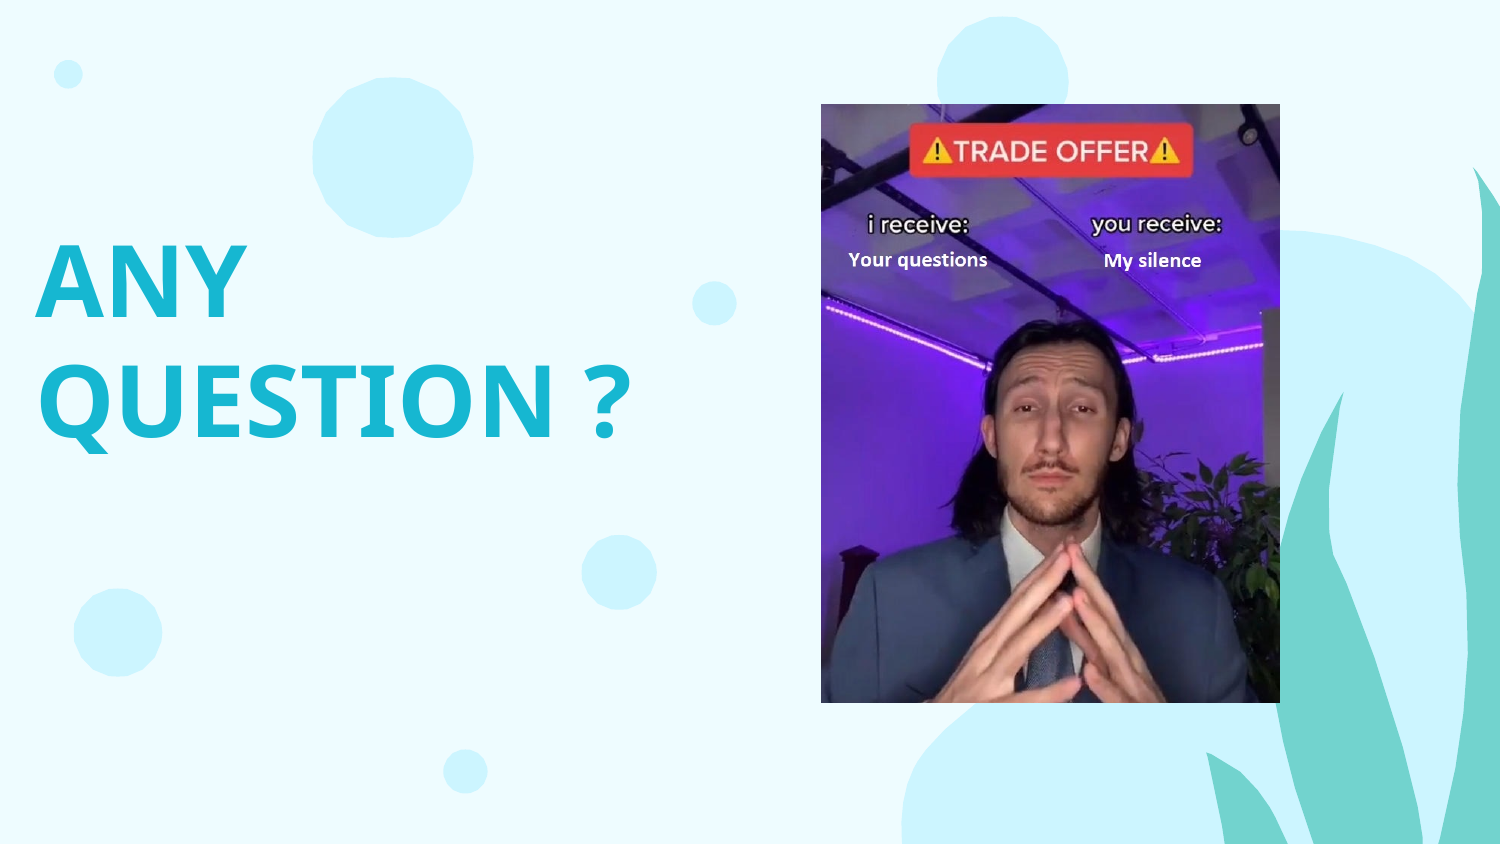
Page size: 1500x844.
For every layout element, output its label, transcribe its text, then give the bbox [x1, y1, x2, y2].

text_box [1438, 167, 1500, 844]
text_box [1276, 391, 1423, 844]
picture [821, 103, 1280, 704]
title ANY QUESTION ? [19, 167, 712, 473]
text_box [1206, 752, 1288, 844]
